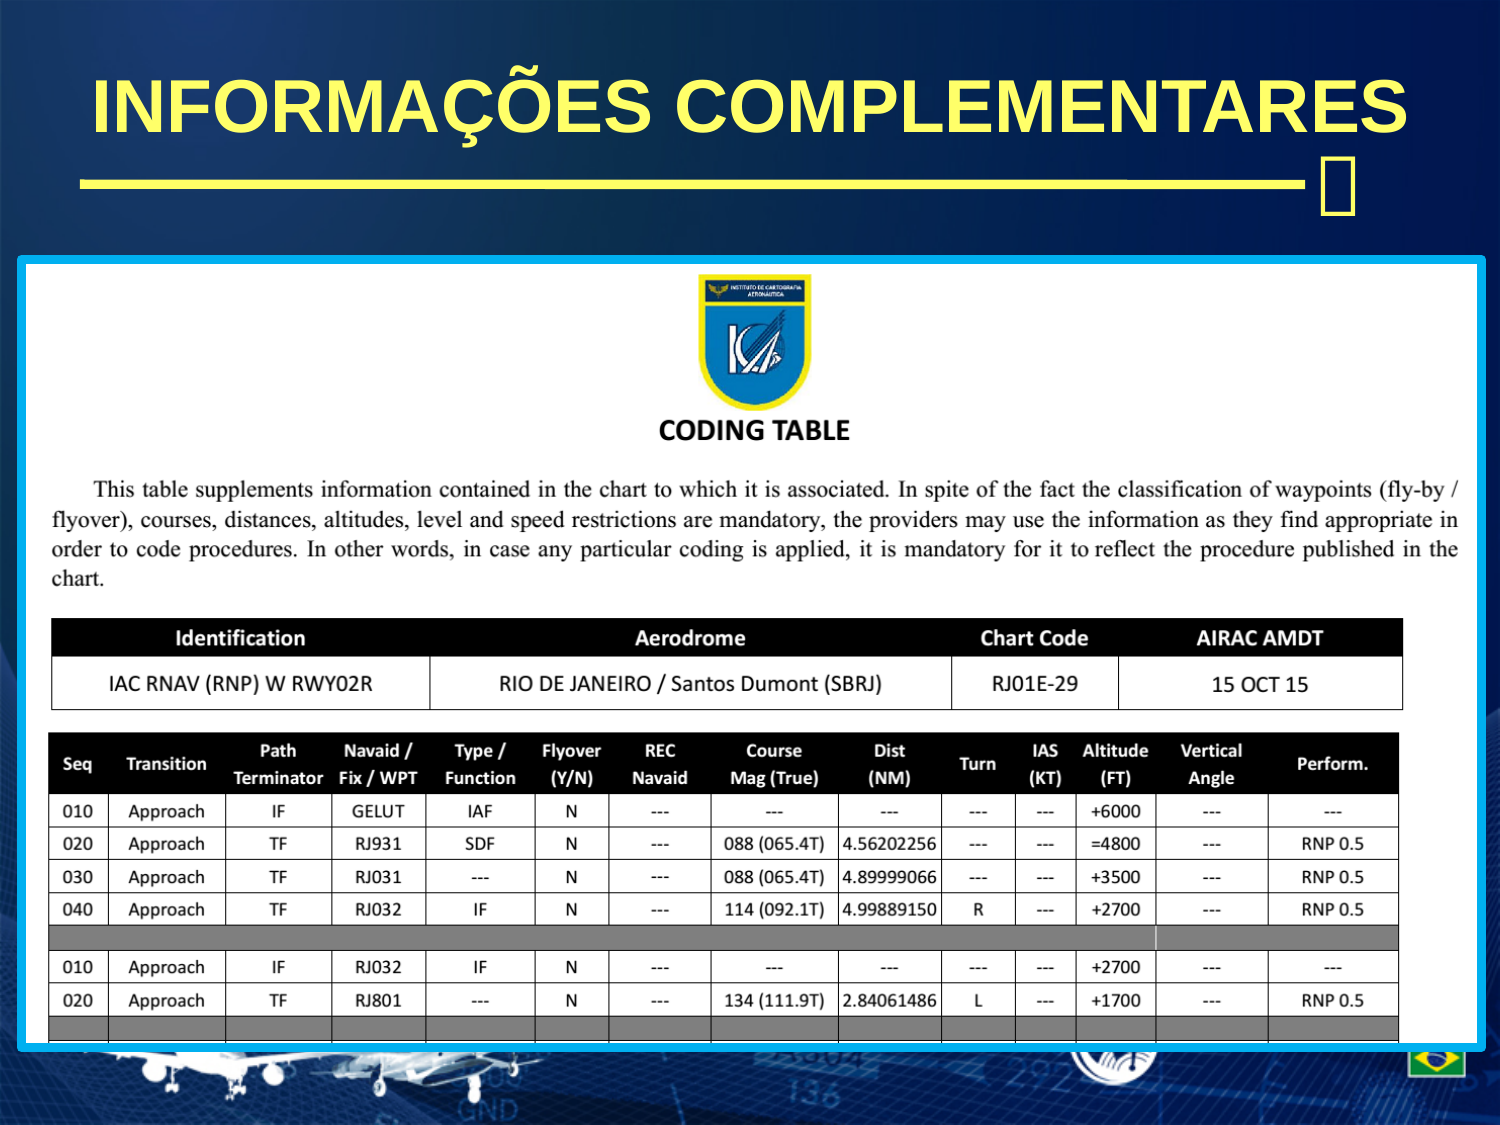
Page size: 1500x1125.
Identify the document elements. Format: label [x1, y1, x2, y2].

picture [0, 0, 1500, 1125]
text_box [79, 125, 1393, 241]
